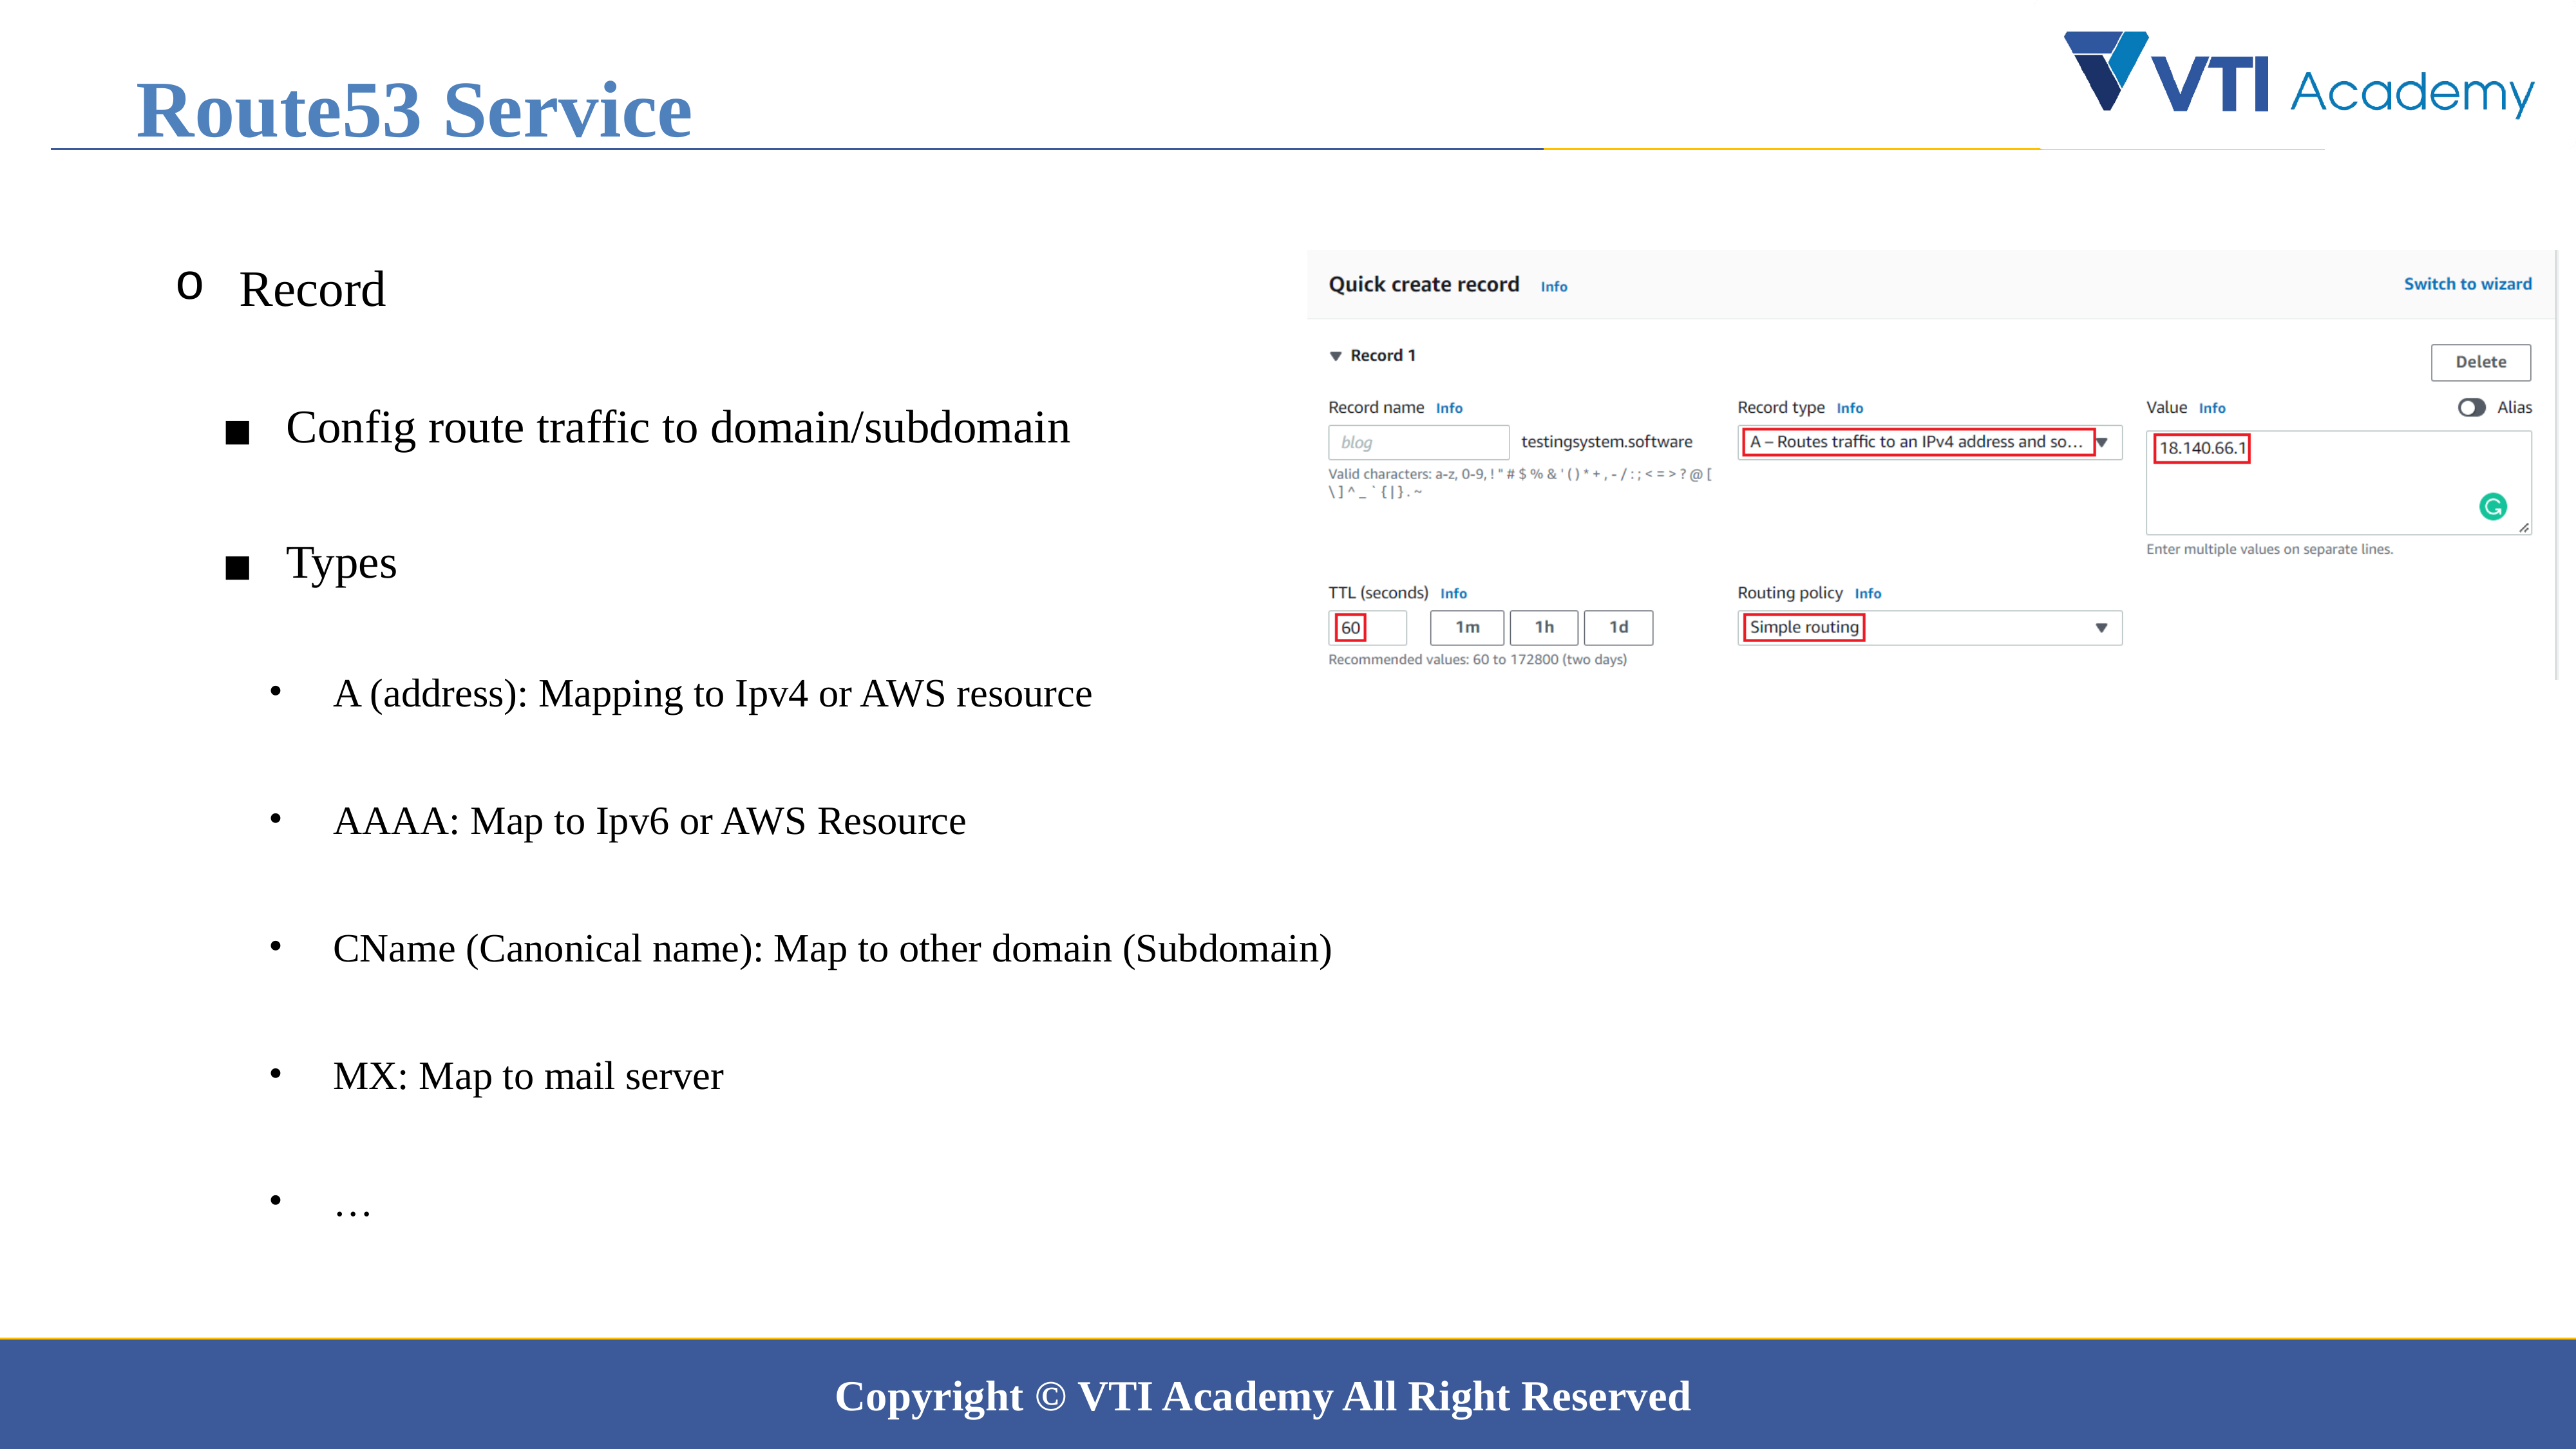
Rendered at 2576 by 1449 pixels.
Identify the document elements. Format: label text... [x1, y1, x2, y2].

picture [1307, 250, 2559, 680]
picture [2034, 0, 2576, 149]
text_box Route53 Service [126, 60, 1352, 149]
text_box Record Config route traffic to domain/subdomain Types A (address): Mapping to Ipv4 or AWS resource AAAA: Map to Ipv6 or AWS Resource CName (Canonical name): Map to other domain (Subdomain) MX: Map to mail server … [118, 250, 1443, 1247]
